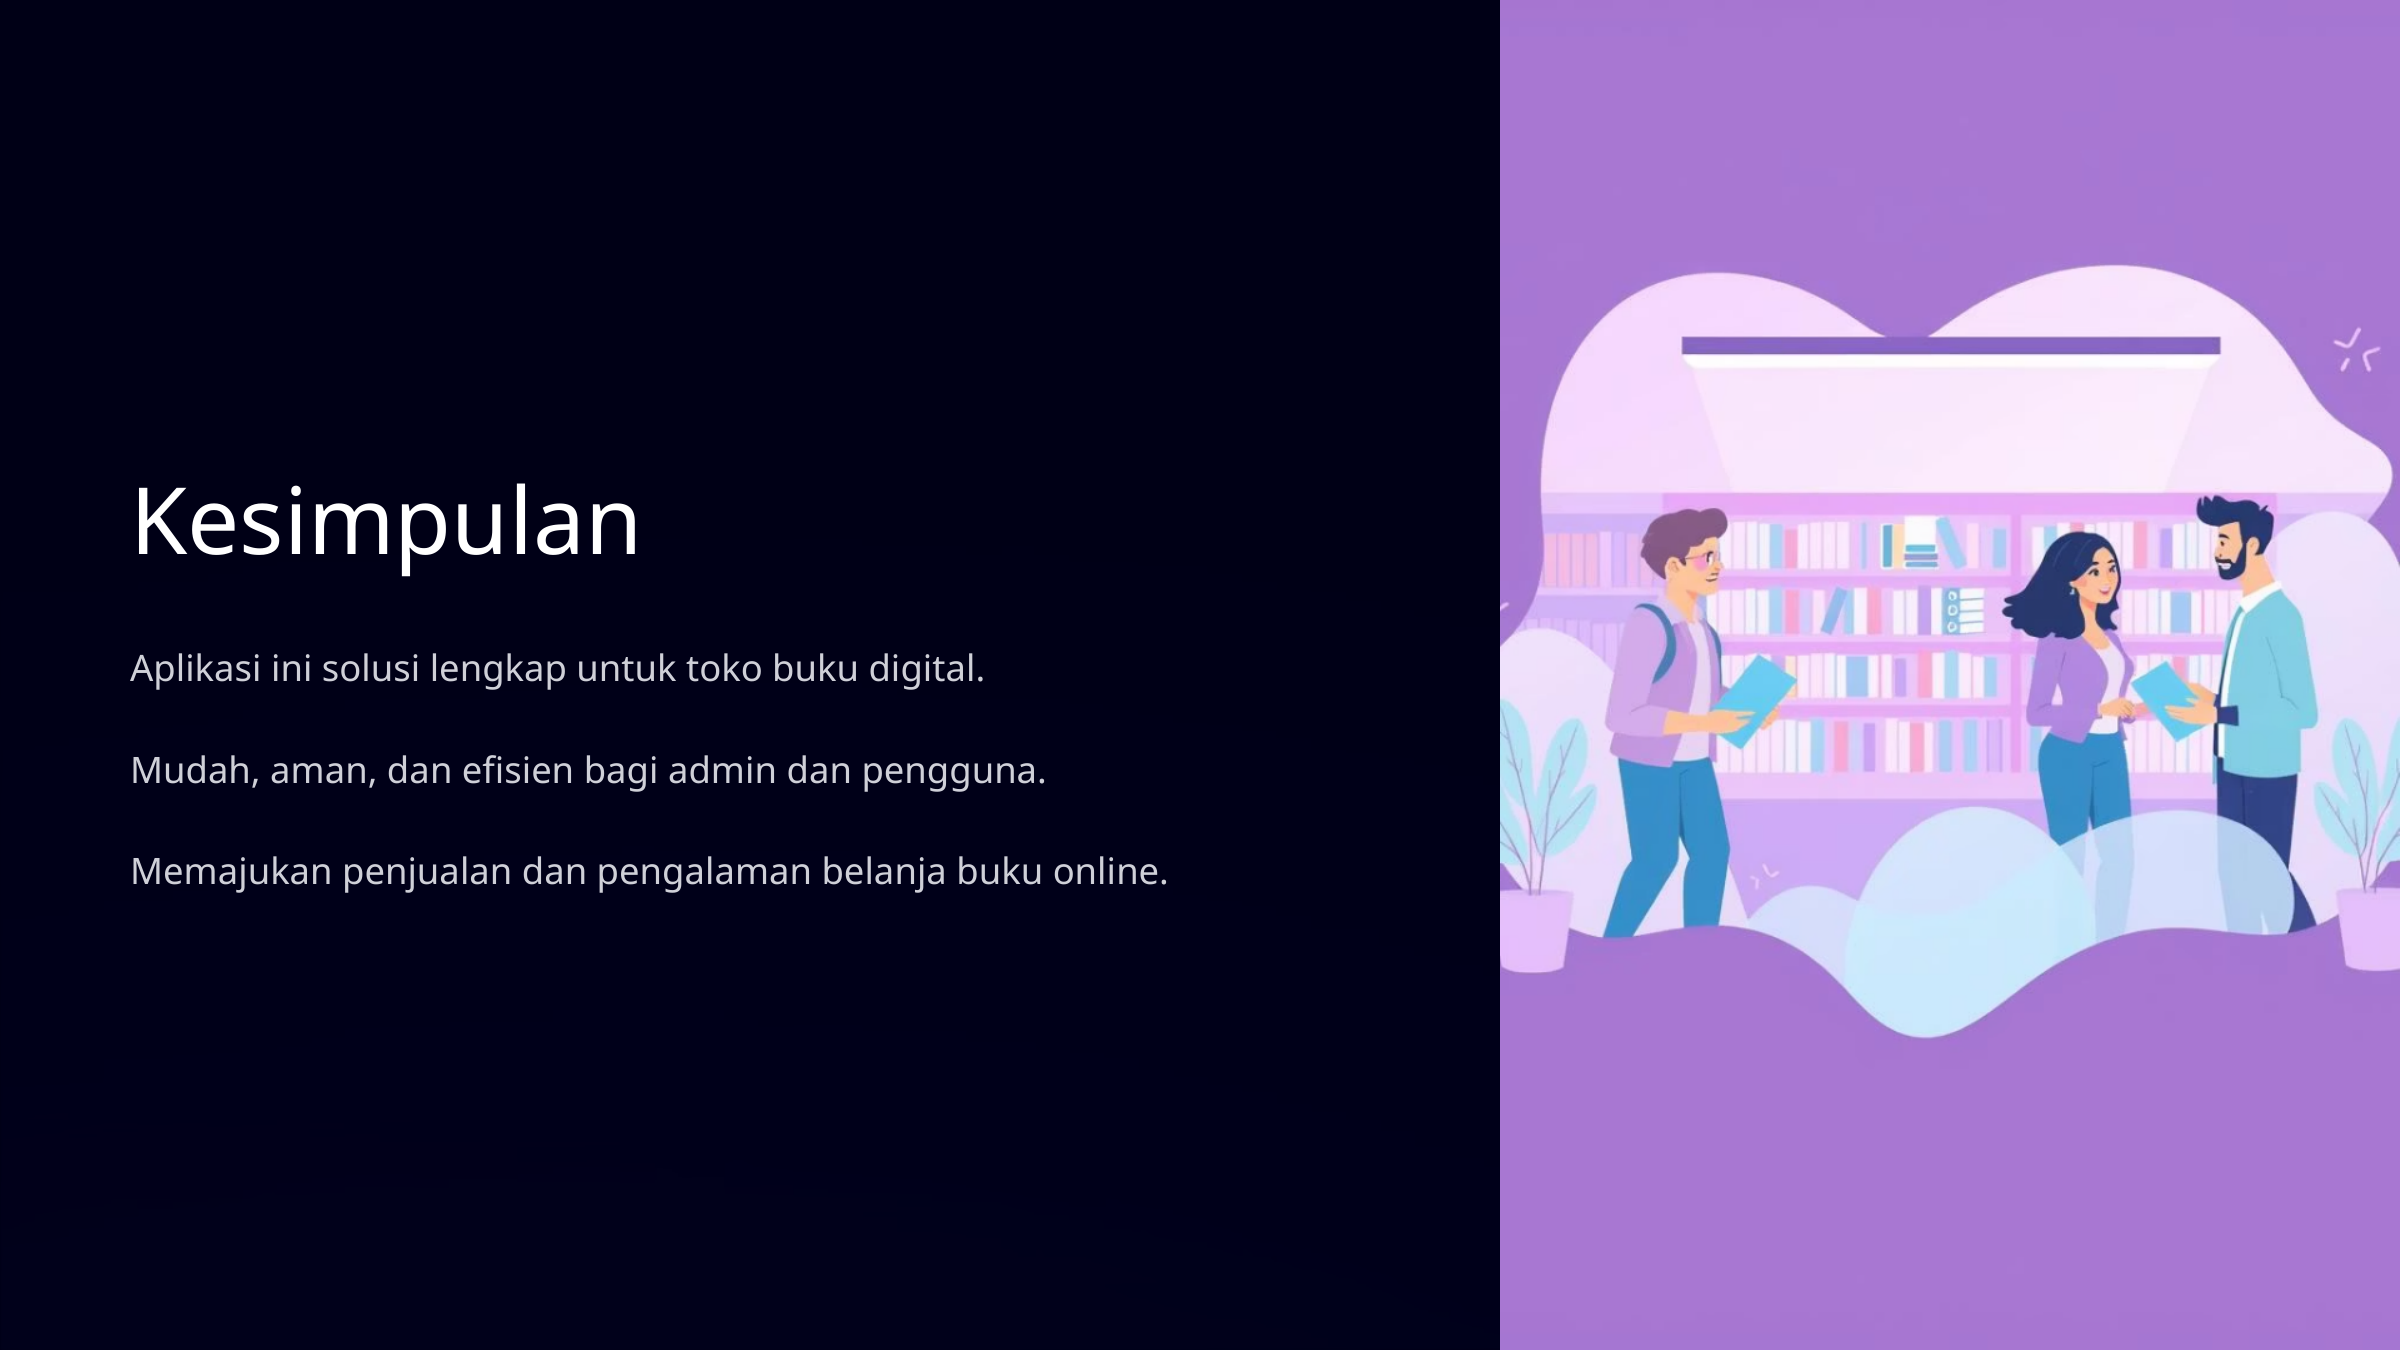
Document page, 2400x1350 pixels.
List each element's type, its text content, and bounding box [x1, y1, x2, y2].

text_box Aplikasi ini solusi lengkap untuk toko buku digital. [130, 629, 1370, 690]
text_box Memajukan penjualan dan pengalaman belanja buku online. [130, 832, 1370, 893]
text_box Mudah, aman, dan efisien bagi admin dan pengguna. [130, 731, 1370, 791]
picture [1499, 0, 2400, 1350]
text_box Kesimpulan [130, 457, 1061, 575]
